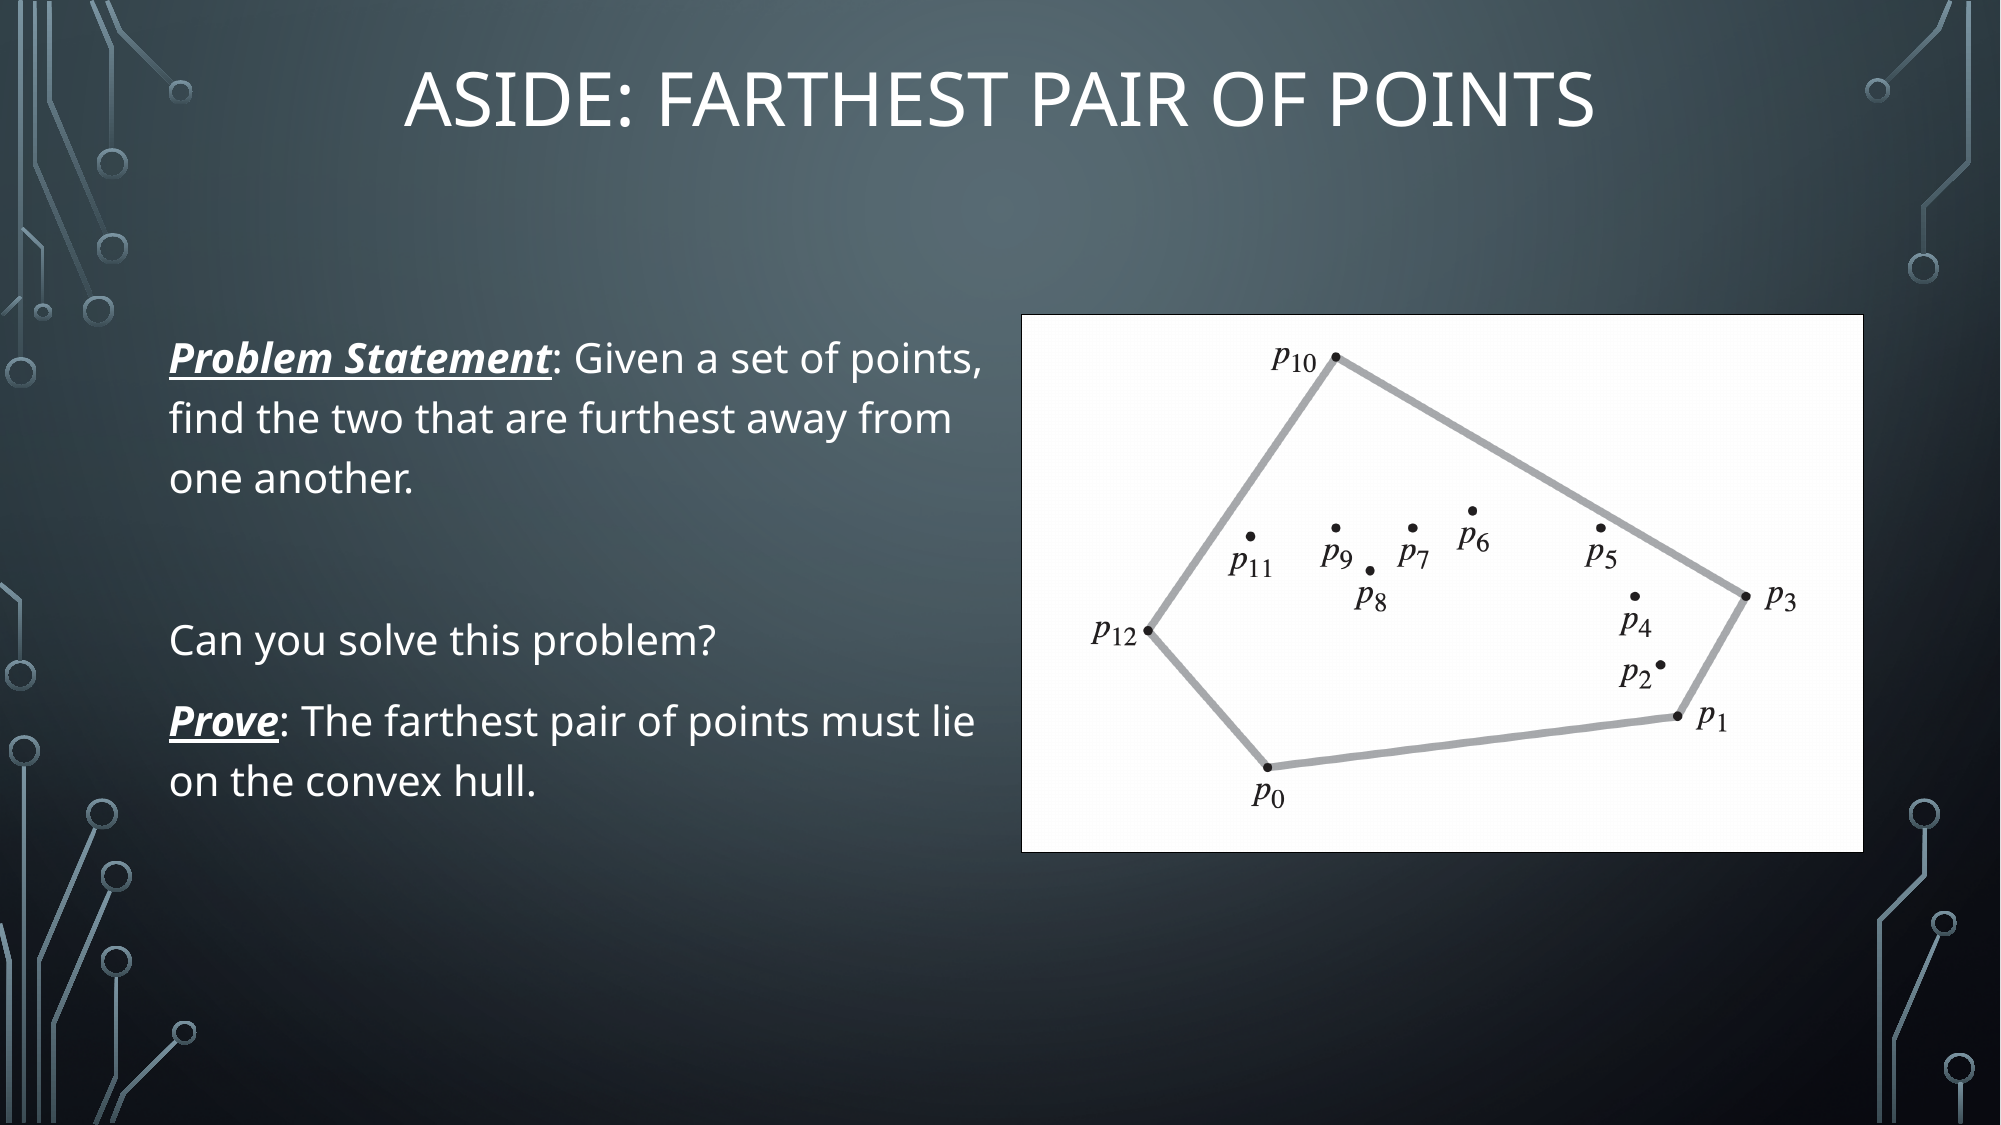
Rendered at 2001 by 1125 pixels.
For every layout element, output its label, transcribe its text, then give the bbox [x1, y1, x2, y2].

title ASIDE: Farthest Pair of Points [188, 31, 1814, 173]
text_box Problem Statement: Given a set of points, find the two that are furthest away from one another. Can you solve this problem? Prove: The farthest pair of points must lie on the convex hull. [153, 314, 1001, 853]
picture [1021, 313, 1865, 853]
